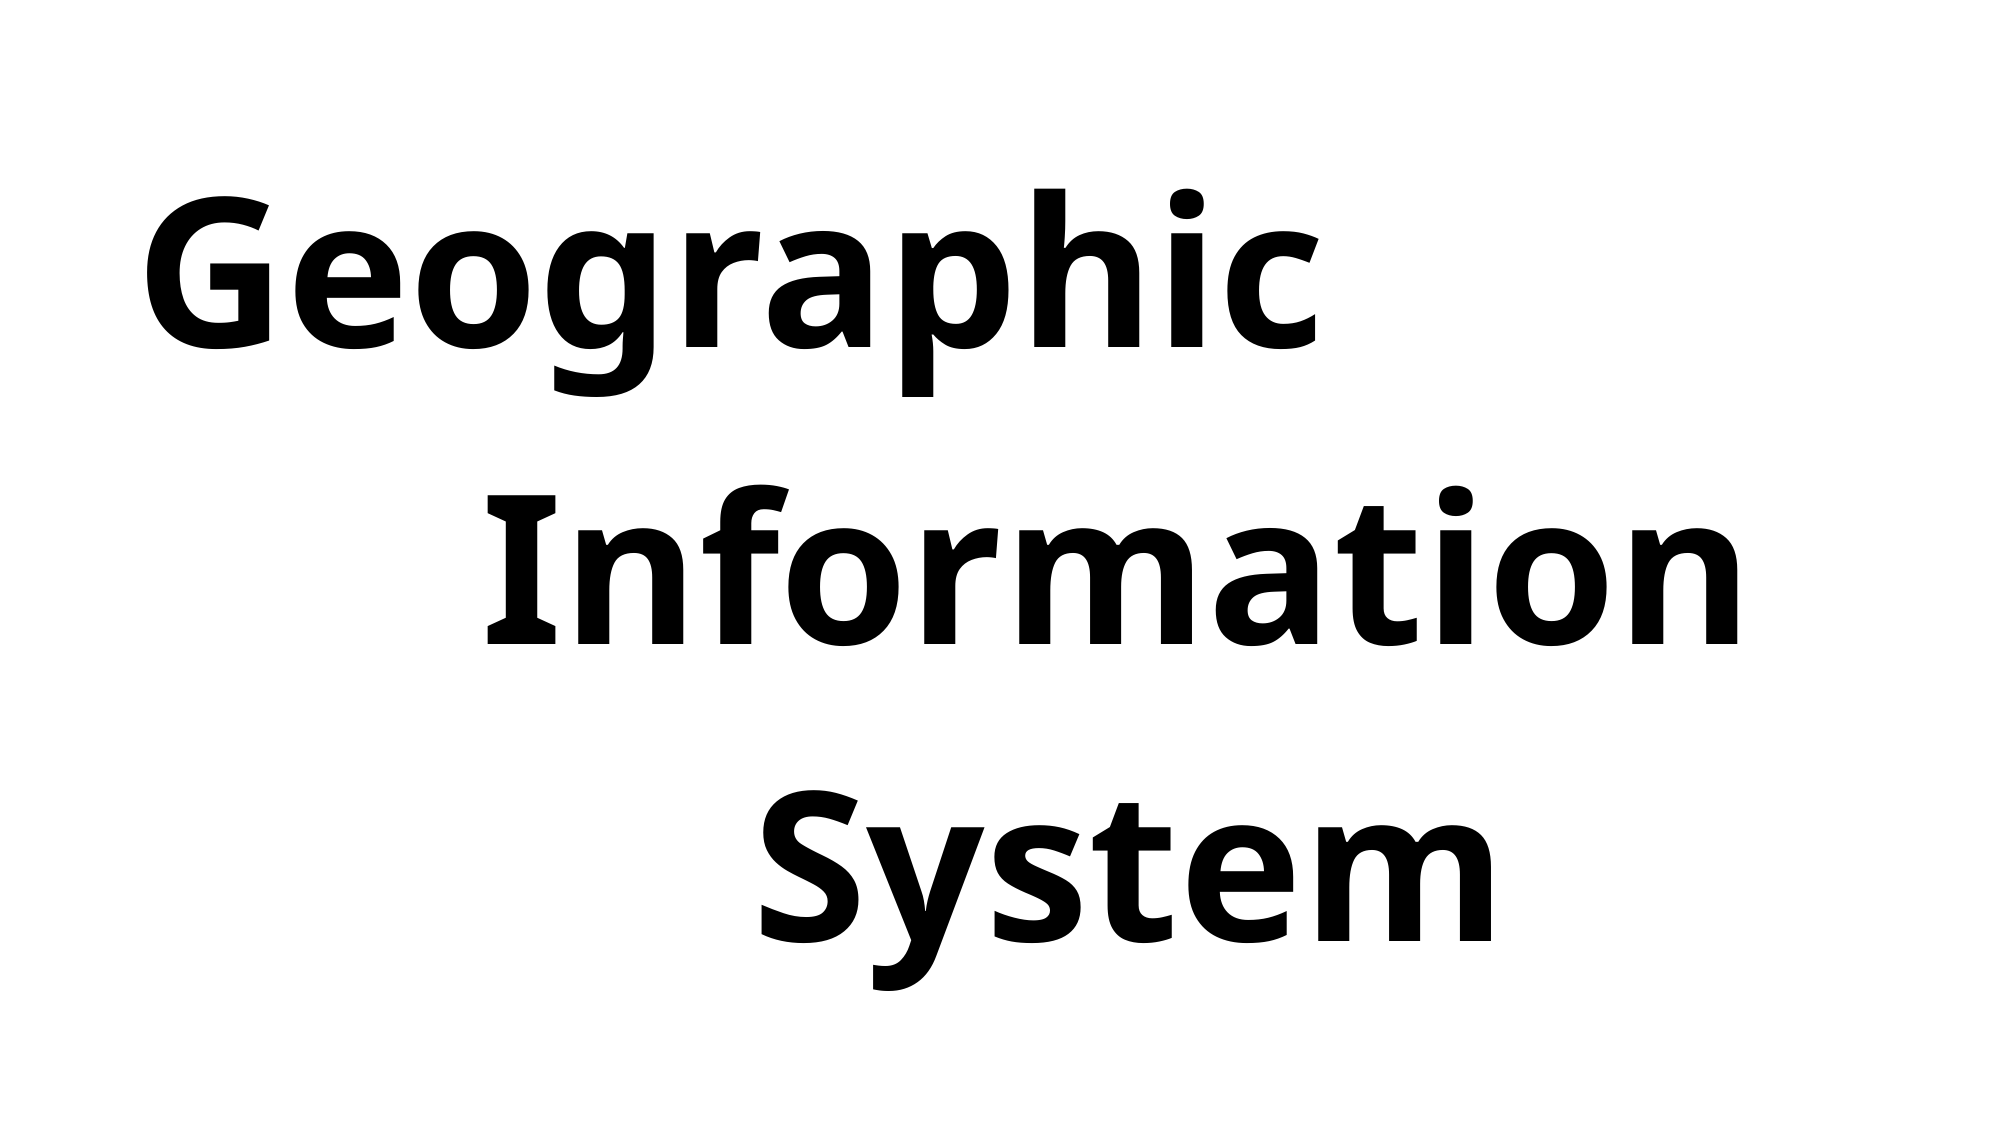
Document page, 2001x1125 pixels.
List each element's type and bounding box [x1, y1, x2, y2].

text_box [121, 131, 2000, 994]
